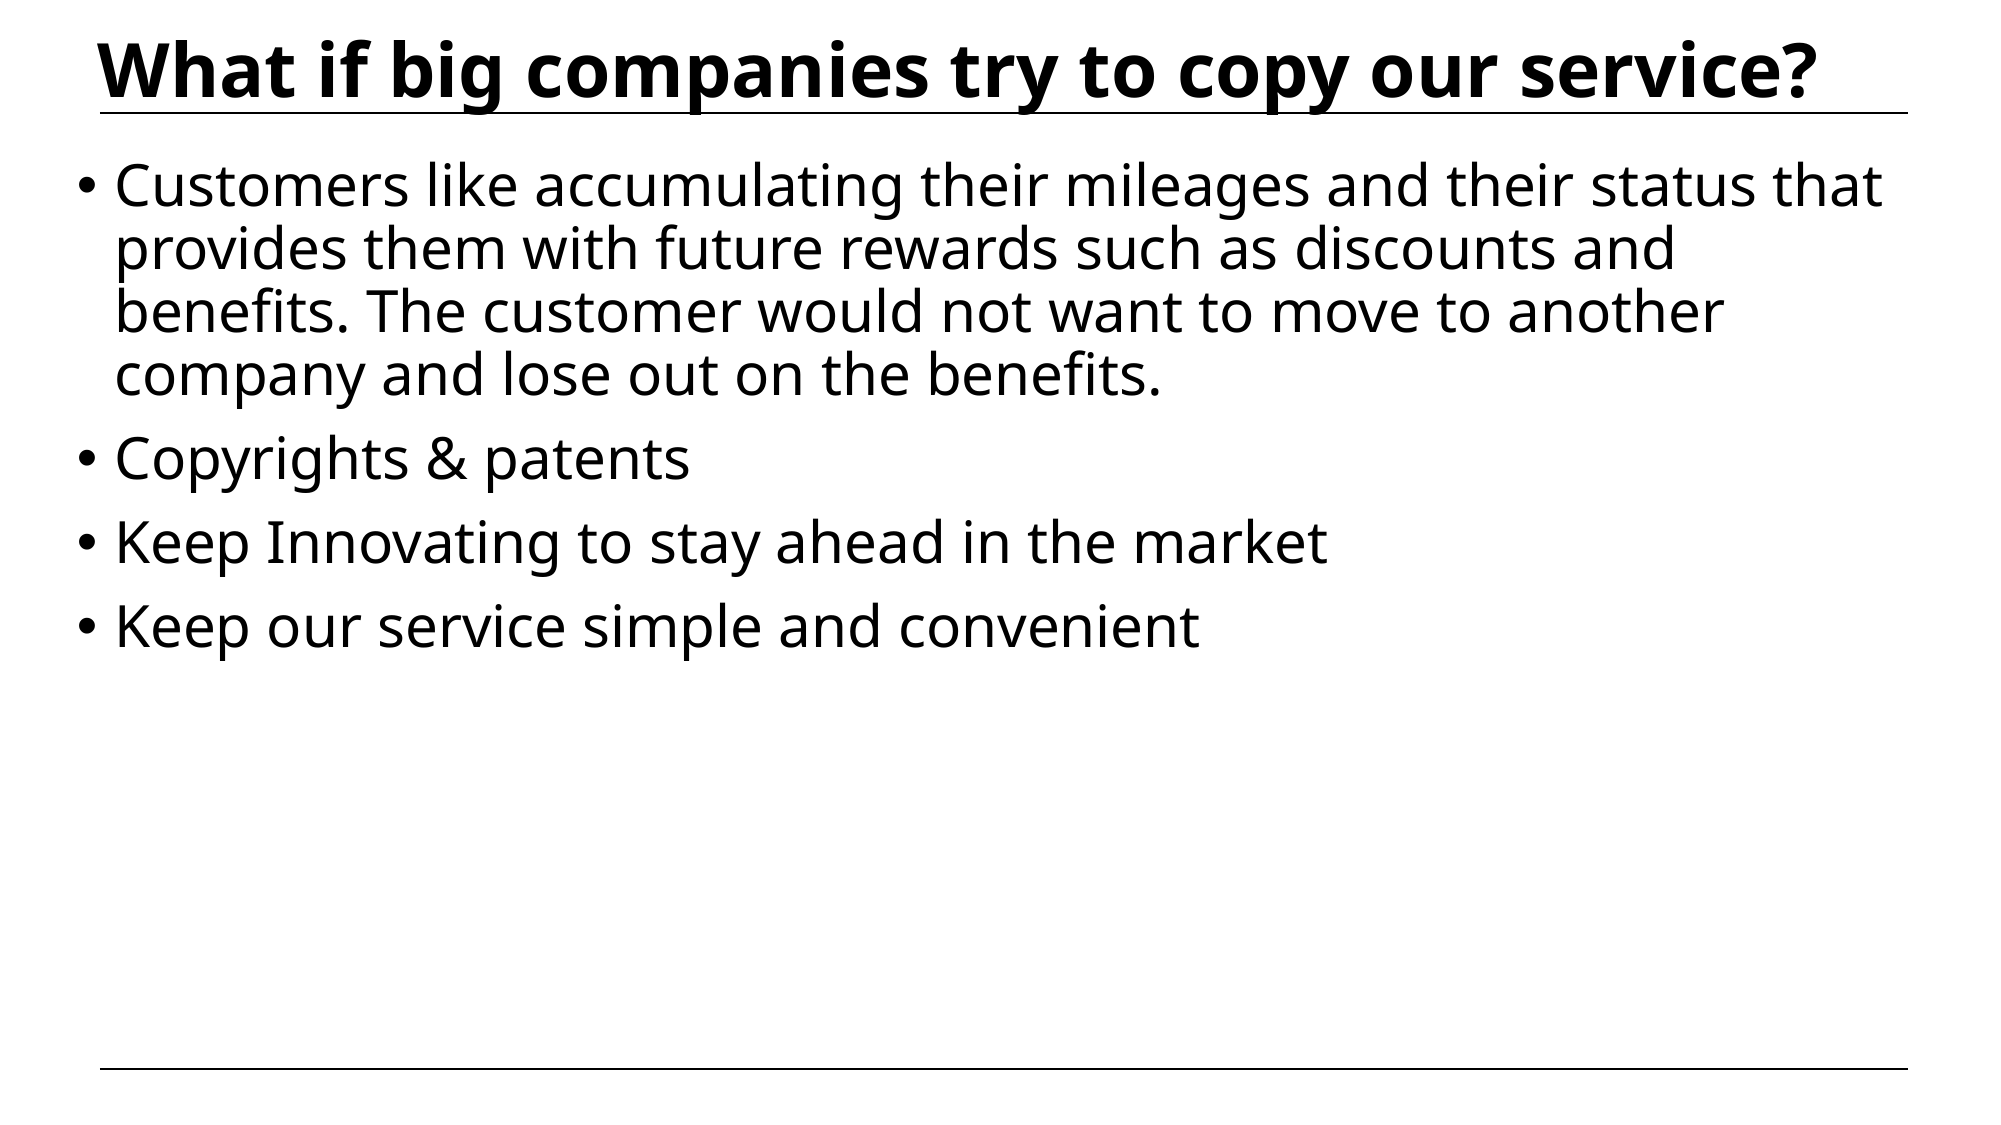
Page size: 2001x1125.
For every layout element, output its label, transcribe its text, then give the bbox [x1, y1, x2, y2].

text_box Customers like accumulating their mileages and their status that provides them with future rewards such as discounts and benefits. The customer would not want to move to another company and lose out on the benefits. Copyrights & patents Keep Innovating to stay ahead in the market Keep our service simple and convenient [61, 149, 1908, 1033]
text_box What if big companies try to copy our service? [82, 32, 1844, 114]
